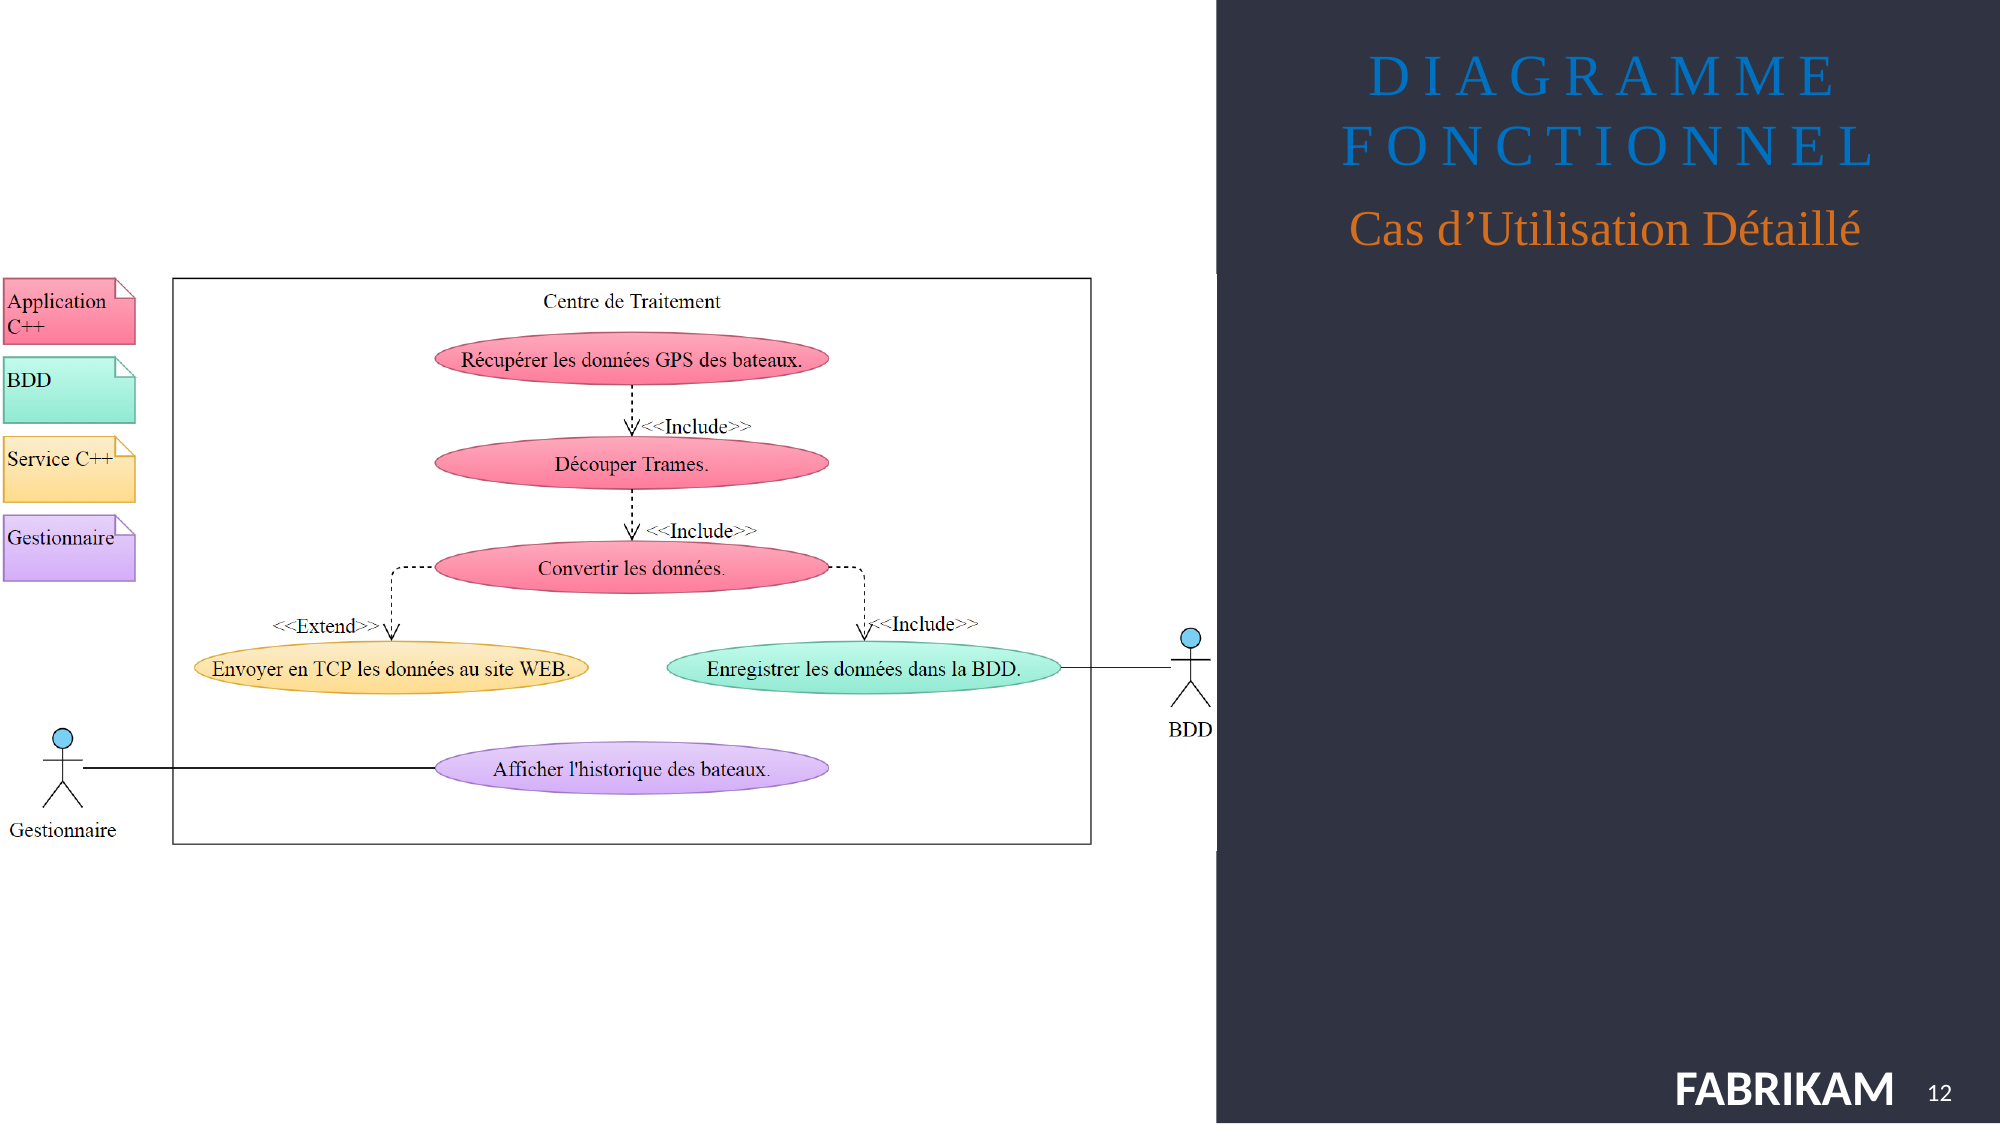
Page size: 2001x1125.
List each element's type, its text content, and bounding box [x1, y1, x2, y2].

title Diagramme Fonctionnel [1278, 59, 1938, 154]
slide_number 12 [1894, 1061, 1968, 1121]
list Cas d’Utilisation Détaillé [1278, 176, 1934, 244]
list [0, 274, 1217, 851]
